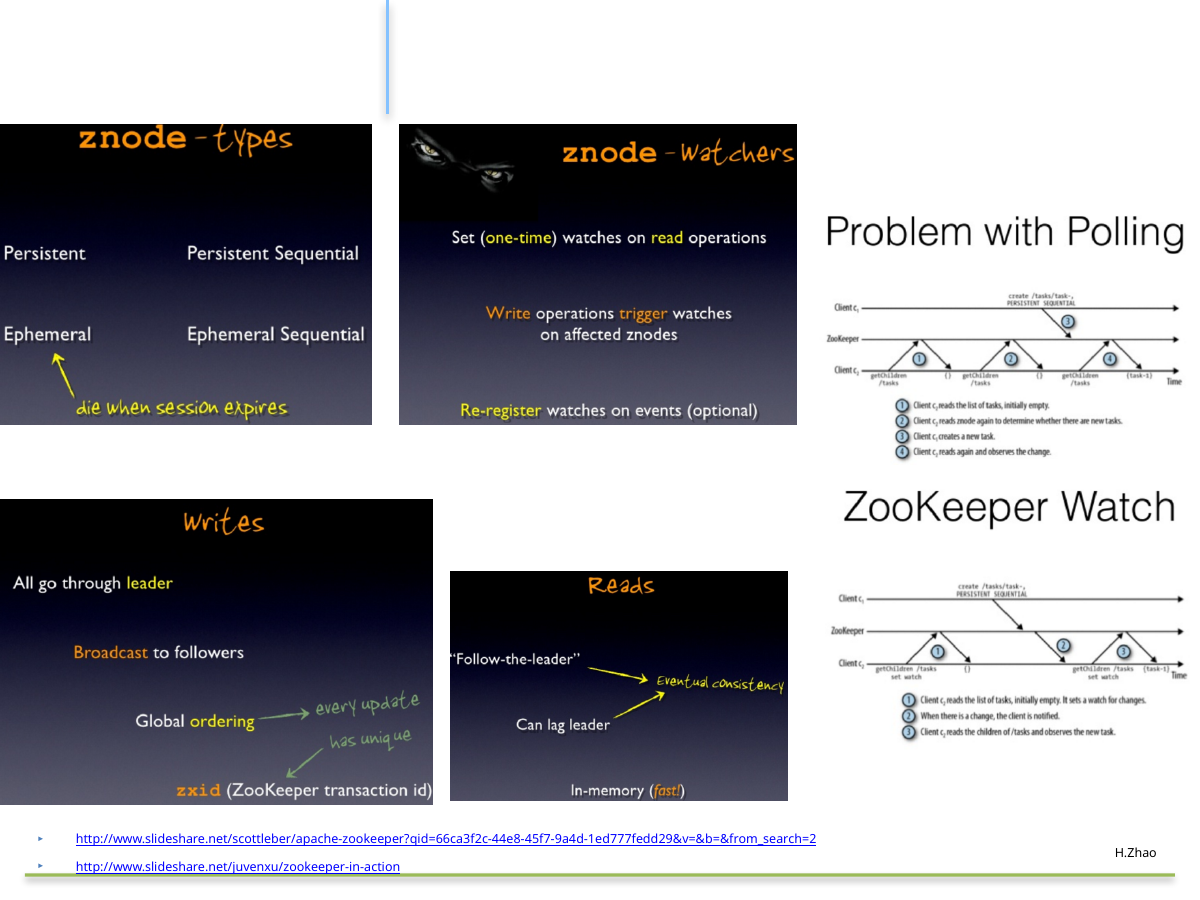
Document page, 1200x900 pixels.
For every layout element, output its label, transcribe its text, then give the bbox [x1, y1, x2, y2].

picture [0, 124, 372, 426]
picture [449, 571, 788, 801]
list http://www.slideshare.net/scottleber/apache-zookeeper?qid=66ca3f2c-44e8-45f7-9a4d-1ed777fedd29&v=&b=&from_search=2 http://www.slideshare.net/juvenxu/zookeeper-in-action [24, 825, 1175, 863]
picture [0, 499, 433, 805]
picture [824, 487, 1200, 751]
picture [815, 212, 1200, 466]
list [399, 124, 797, 426]
